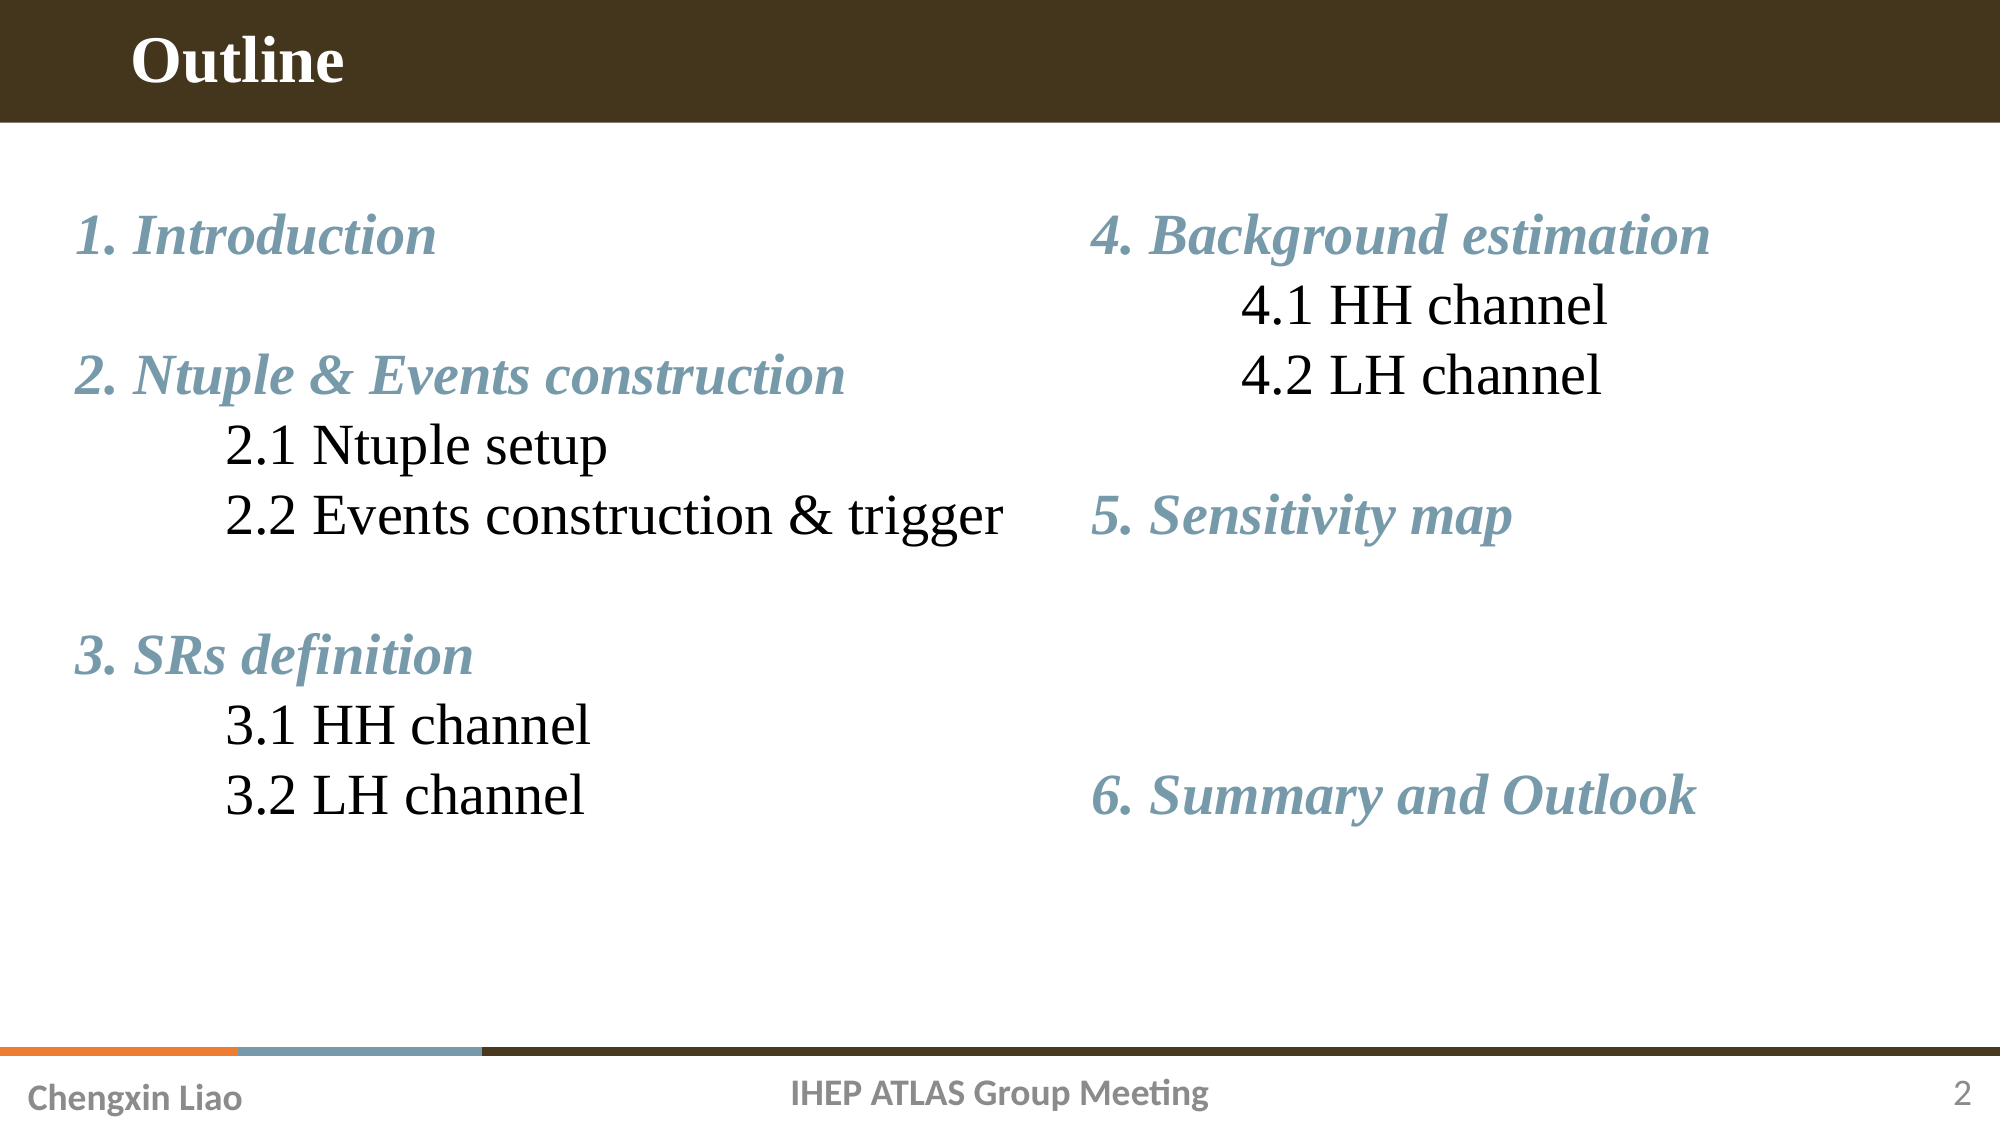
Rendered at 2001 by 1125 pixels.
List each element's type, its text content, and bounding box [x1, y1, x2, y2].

text_box 1. Introduction 2. Ntuple & Events construction 2.1 Ntuple setup 2.2 Events construction & trigger 3. SRs definition 3.1 HH channel 3.2 LH channel [60, 188, 1020, 834]
text_box 4. Background estimation 4.1 HH channel 4.2 LH channel 5. Sensitivity map 6. Summary and Outlook [1076, 188, 1728, 879]
slide_number Chengxin Liao [12, 1065, 463, 1125]
footer IHEP ATLAS Group Meeting [662, 1060, 1338, 1121]
slide_number 2 [1537, 1060, 1988, 1121]
list Outline [115, 17, 1765, 105]
